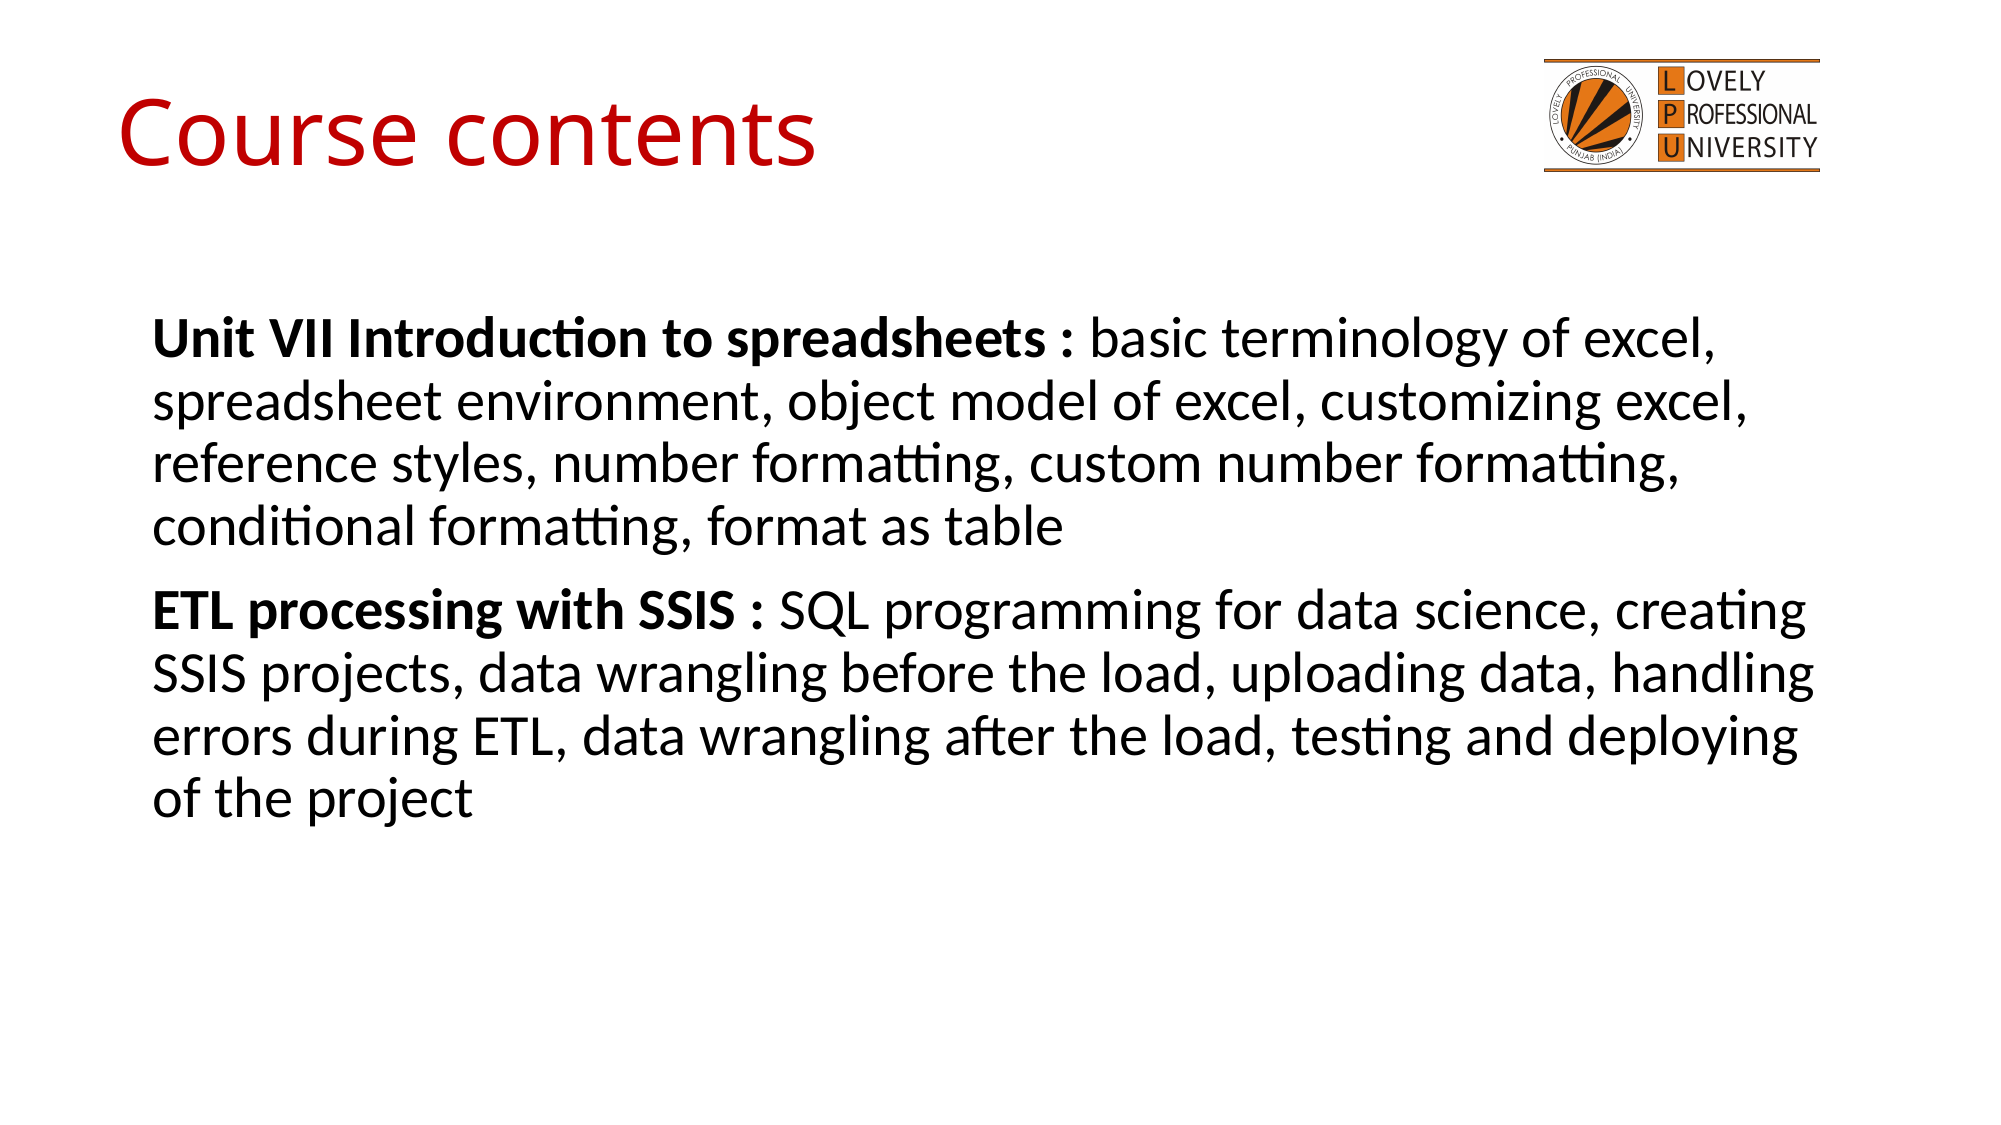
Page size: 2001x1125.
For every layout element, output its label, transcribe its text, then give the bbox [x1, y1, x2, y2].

title Course contents [101, 27, 1827, 245]
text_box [1544, 59, 1820, 172]
list Unit VII Introduction to spreadsheets : basic terminology of excel, spreadsheet environment, object model of excel, customizing excel, reference styles, number formatting, custom number formatting, conditional formatting, format as table ETL processing with SSIS : SQL programming for data science, creating SSIS projects, data wrangling before the load, uploading data, handling errors during ETL, data wrangling after the load, testing and deploying of the project [137, 299, 1863, 1014]
